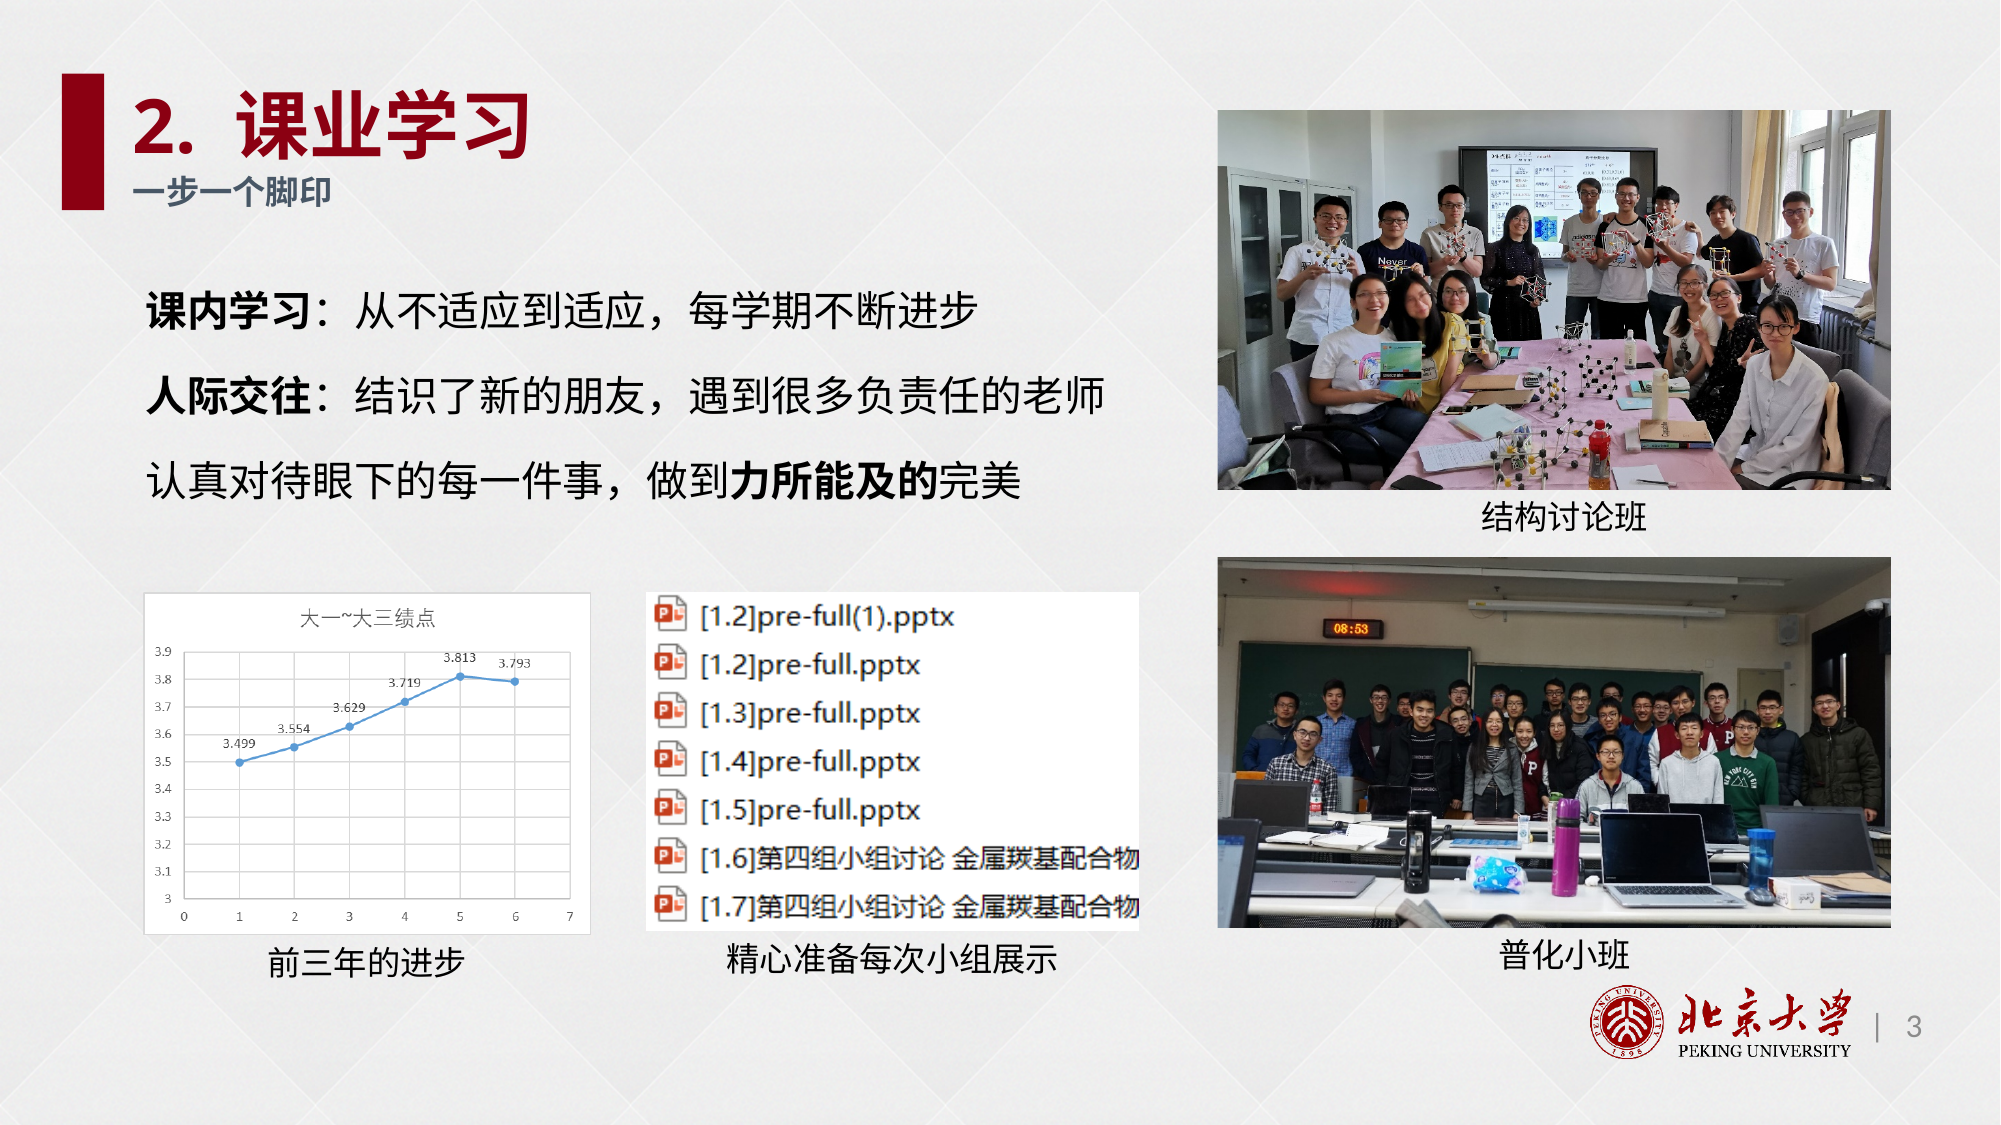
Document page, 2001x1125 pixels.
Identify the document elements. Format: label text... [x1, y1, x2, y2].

text_box 课内学习：从不适应到适应，每学期不断进步 人际交往：结识了新的朋友，遇到很多负责任的老师 认真对待眼下的每一件事，做到力所能及的完美 [1754, 267, 1984, 512]
text_box 课内学习：从不适应到适应，每学期不断进步 人际交往：结识了新的朋友，遇到很多负责任的老师 认真对待眼下的每一件事，做到力所能及的完美 [130, 267, 1375, 512]
text_box 前三年的进步 [177, 935, 557, 990]
picture [0, 0, 2001, 1125]
text_box 结构讨论班 [1375, 490, 1754, 544]
slide_number 3 [1487, 994, 1938, 1054]
text_box 普化小班 [1375, 928, 1754, 982]
text_box 精心准备每次小组展示 [703, 931, 1083, 986]
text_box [61, 70, 1838, 220]
